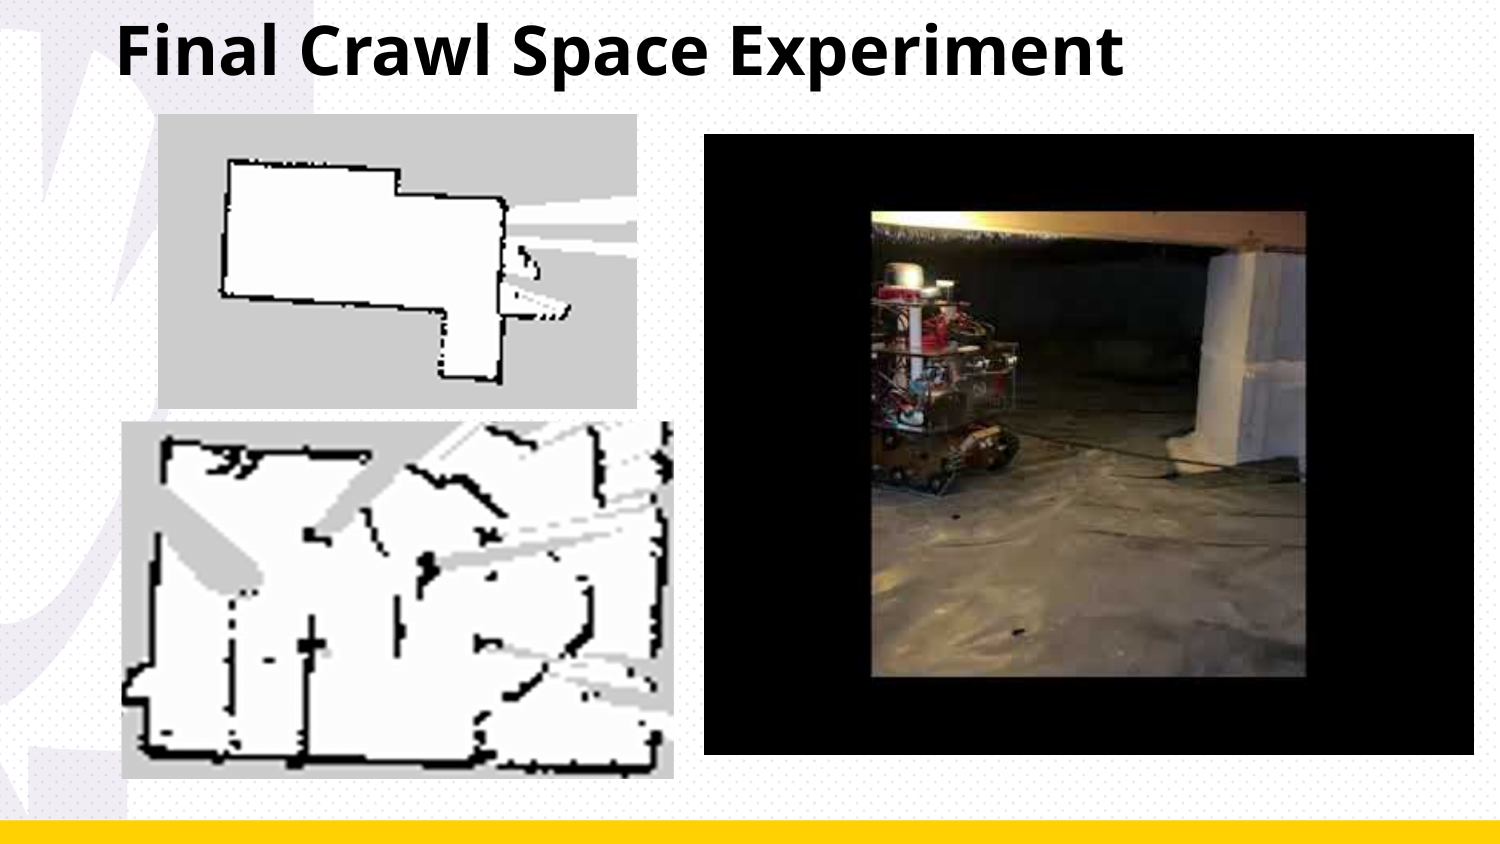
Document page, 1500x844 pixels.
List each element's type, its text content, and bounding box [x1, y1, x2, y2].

picture [0, 0, 1500, 844]
title Final Crawl Space Experiment [103, 5, 1397, 101]
